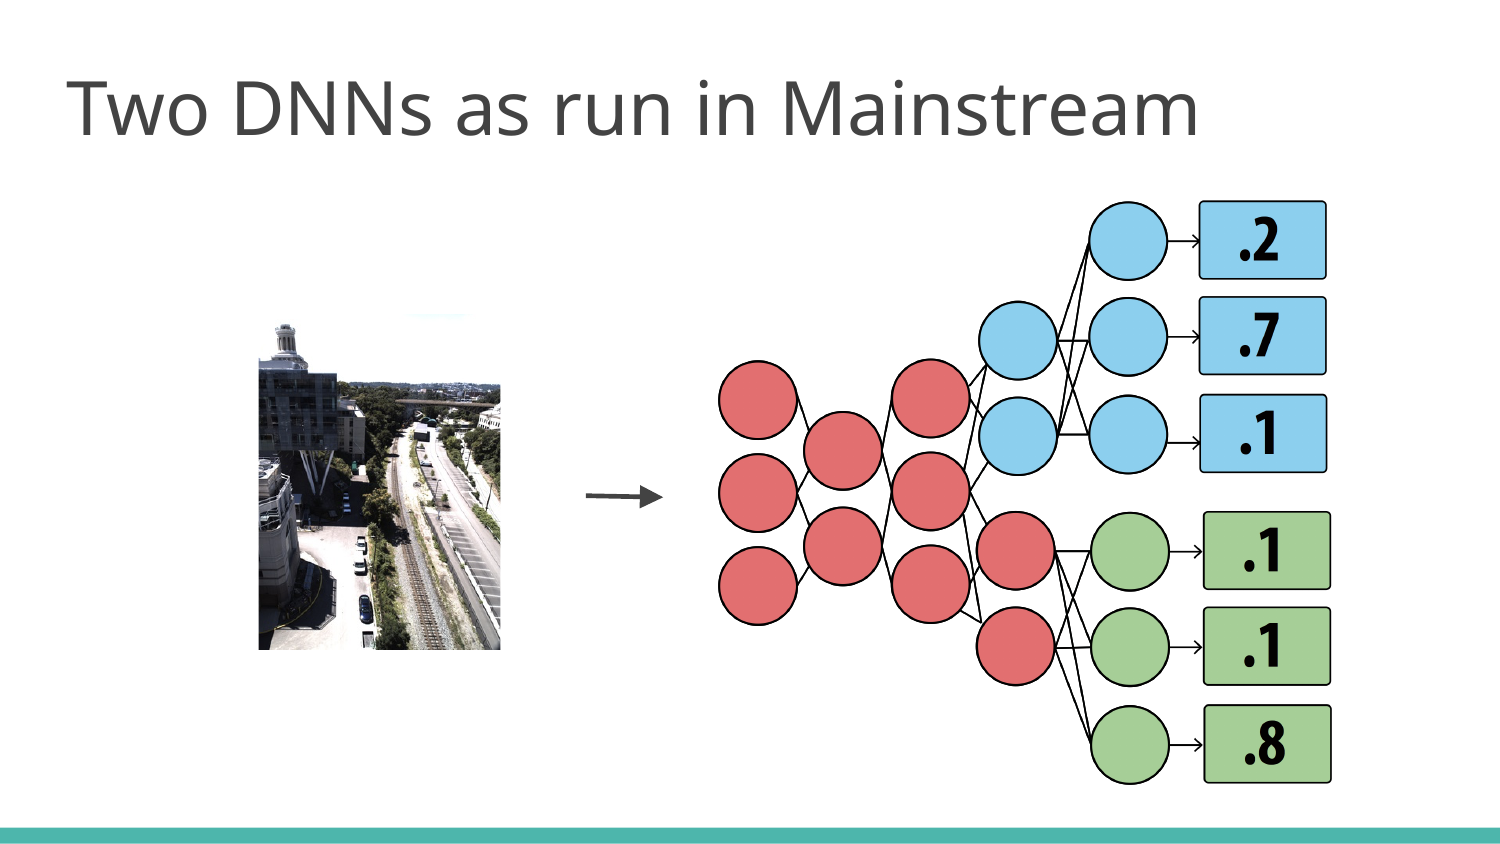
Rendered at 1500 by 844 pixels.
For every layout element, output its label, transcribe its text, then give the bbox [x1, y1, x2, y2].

picture [258, 313, 501, 650]
picture [691, 179, 1367, 813]
title Two DNNs as run in Mainstream [51, 45, 1449, 162]
